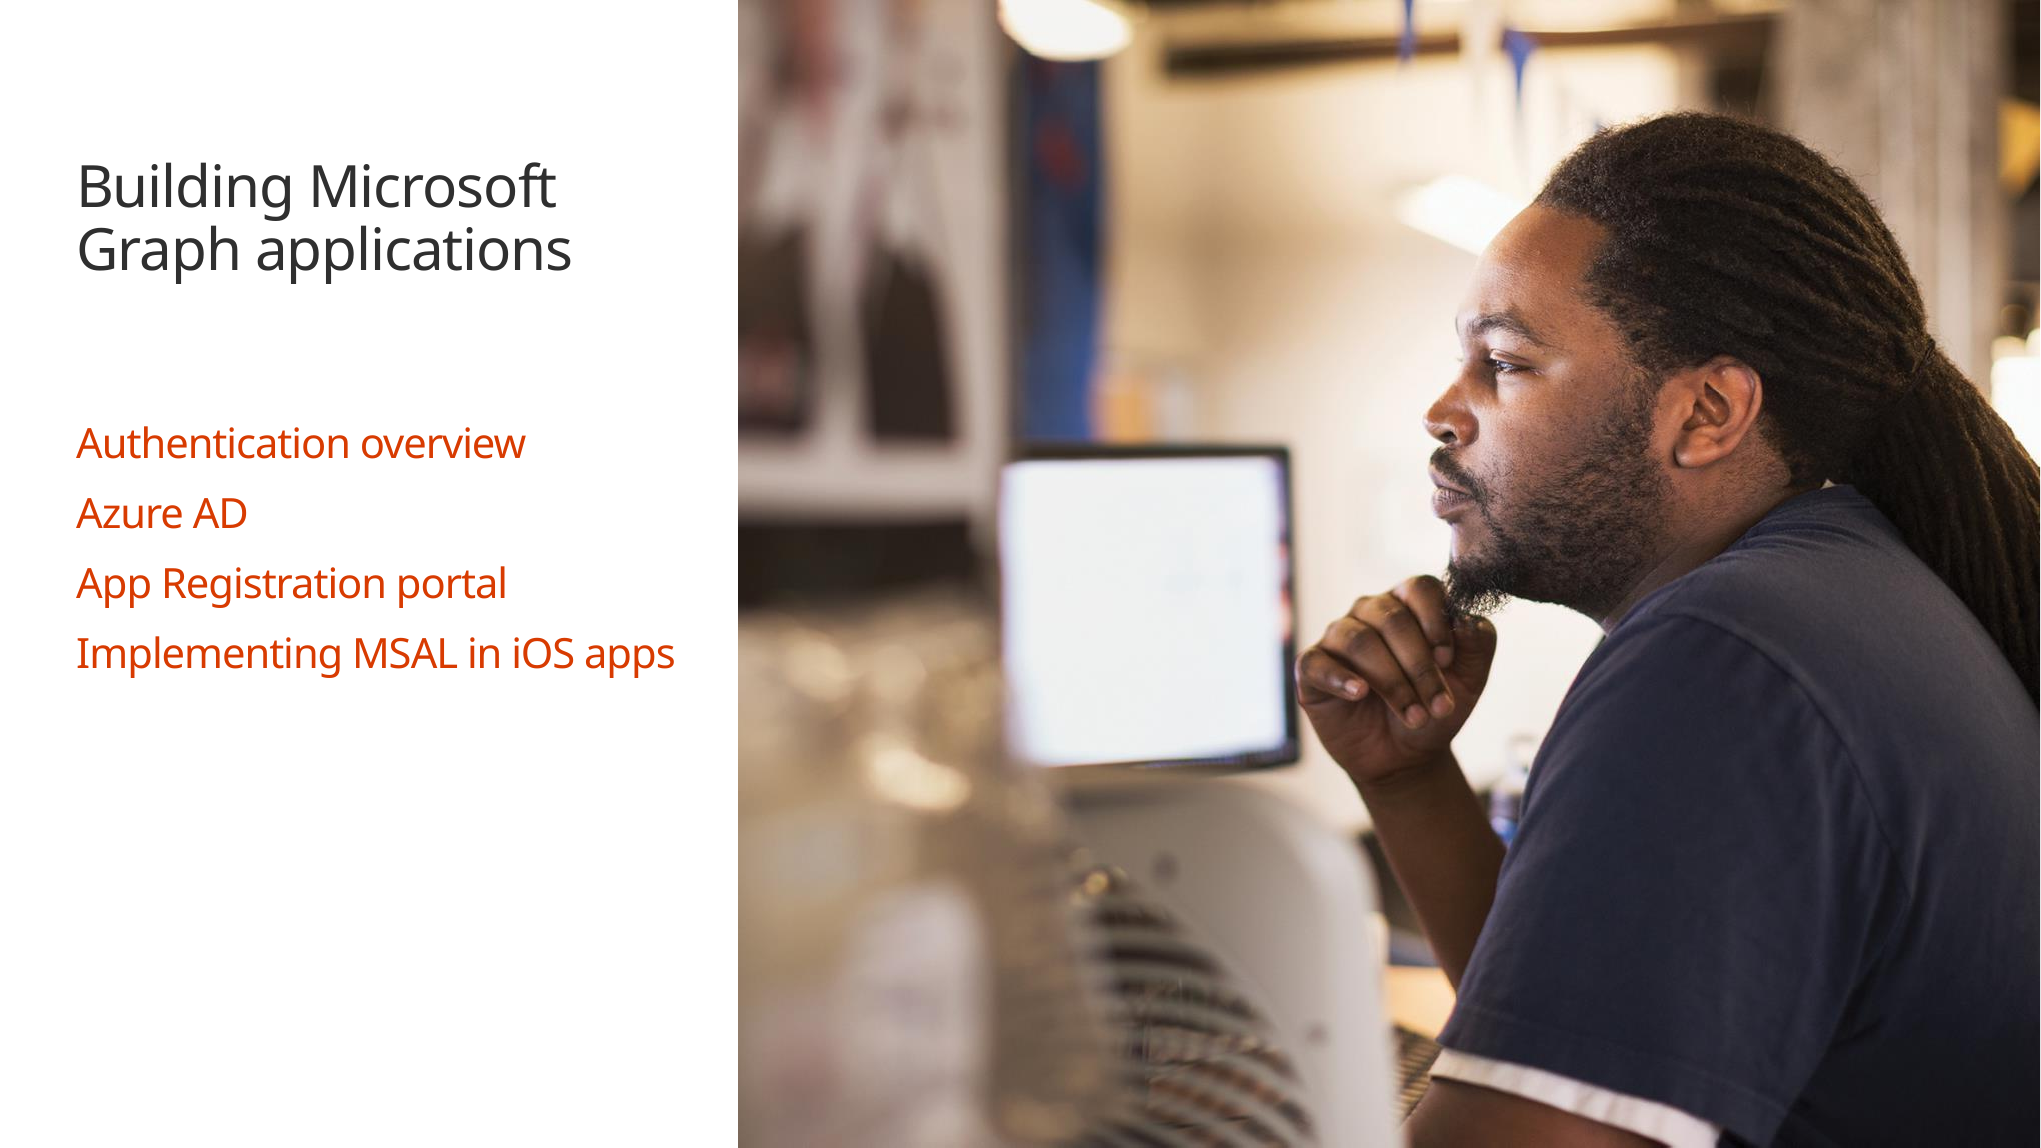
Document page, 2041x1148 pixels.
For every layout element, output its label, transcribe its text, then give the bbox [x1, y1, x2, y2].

list Authentication overview Azure AD App Registration portal Implementing MSAL in iOS apps [76, 422, 719, 1056]
title Building Microsoft Graph applications [76, 157, 687, 309]
picture [738, 0, 2041, 1148]
